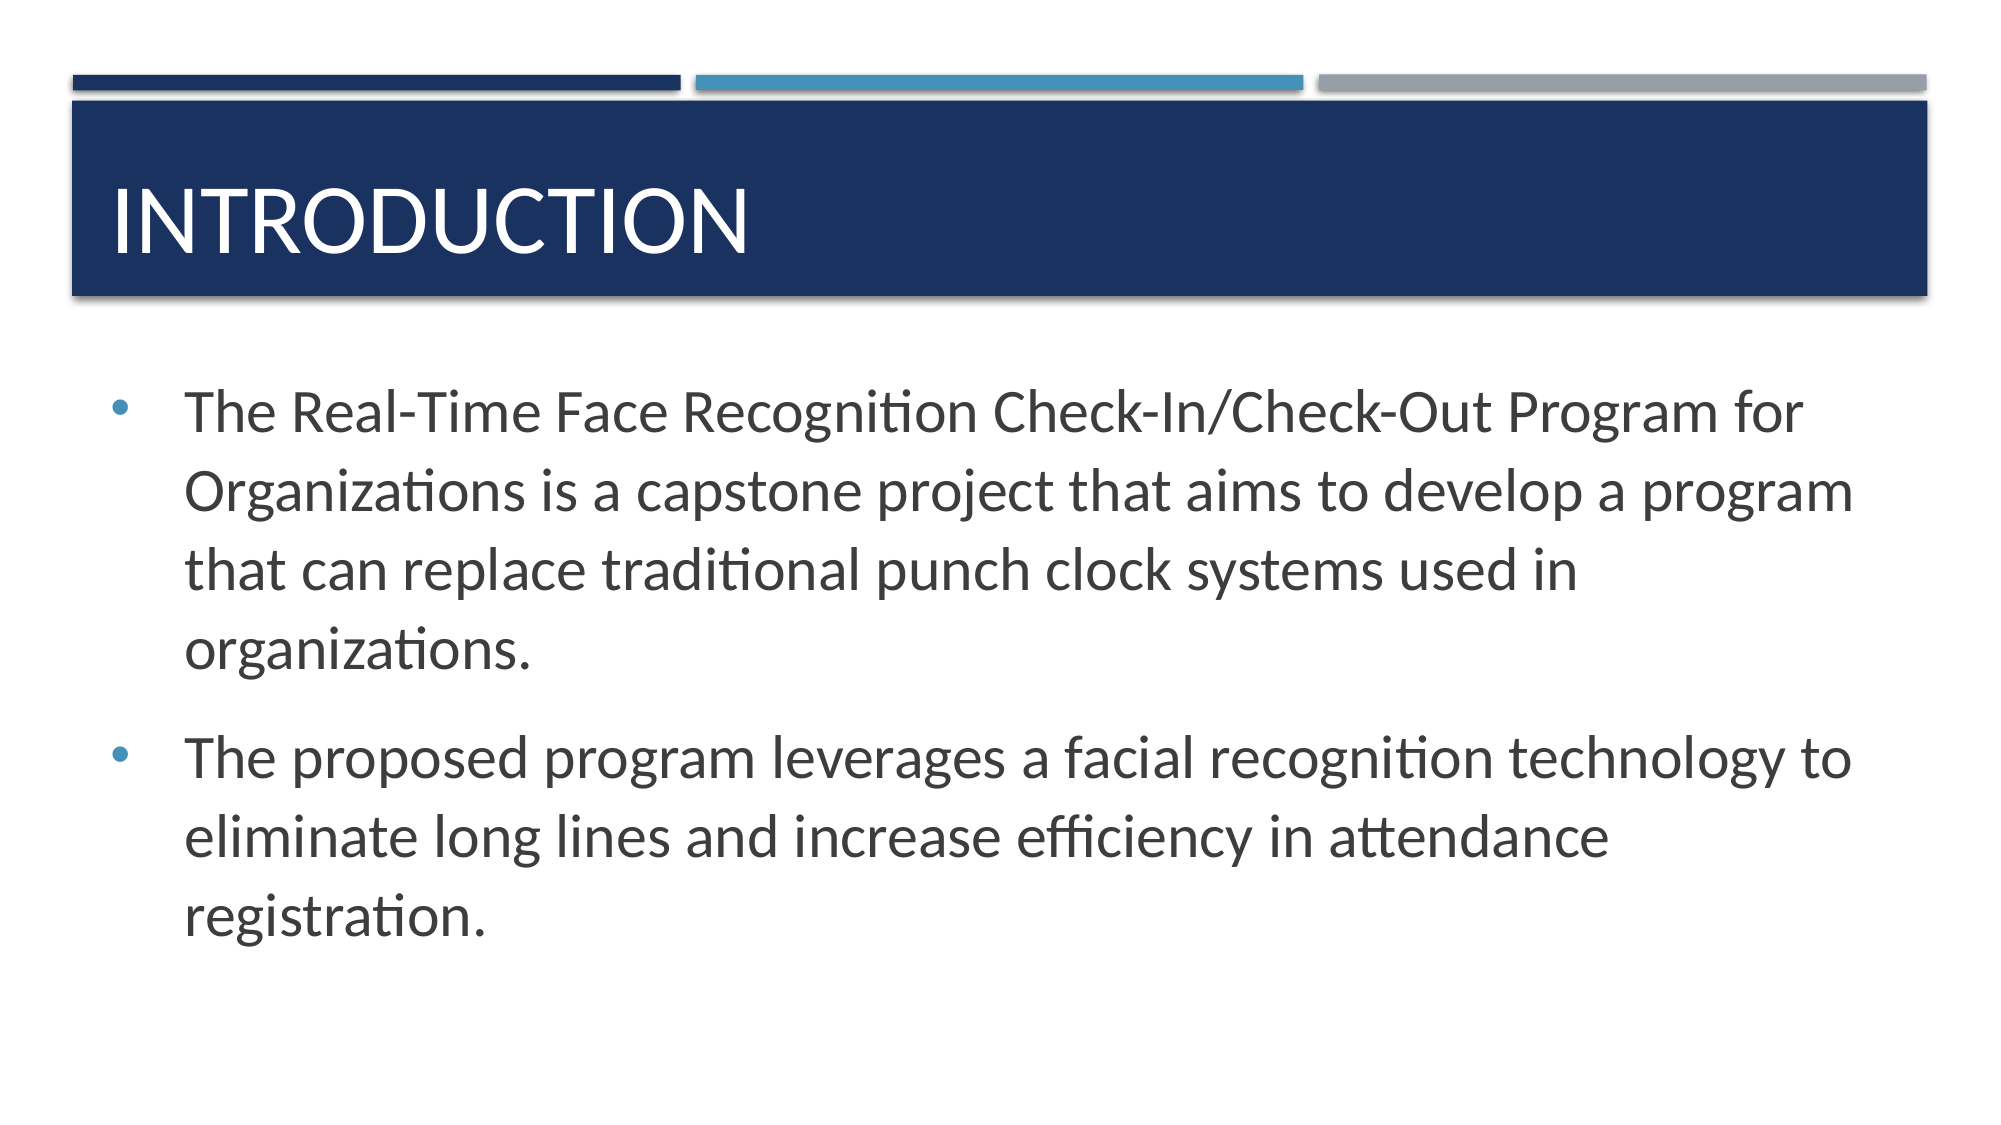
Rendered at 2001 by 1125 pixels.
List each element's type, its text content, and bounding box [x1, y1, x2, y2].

list The Real-Time Face Recognition Check-In/Check-Out Program for Organizations is a capstone project that aims to develop a program that can replace traditional punch clock systems used in organizations. The proposed program leverages a facial recognition technology to eliminate long lines and increase efficiency in attendance registration. [95, 357, 1905, 962]
title Introduction [95, 115, 1905, 282]
